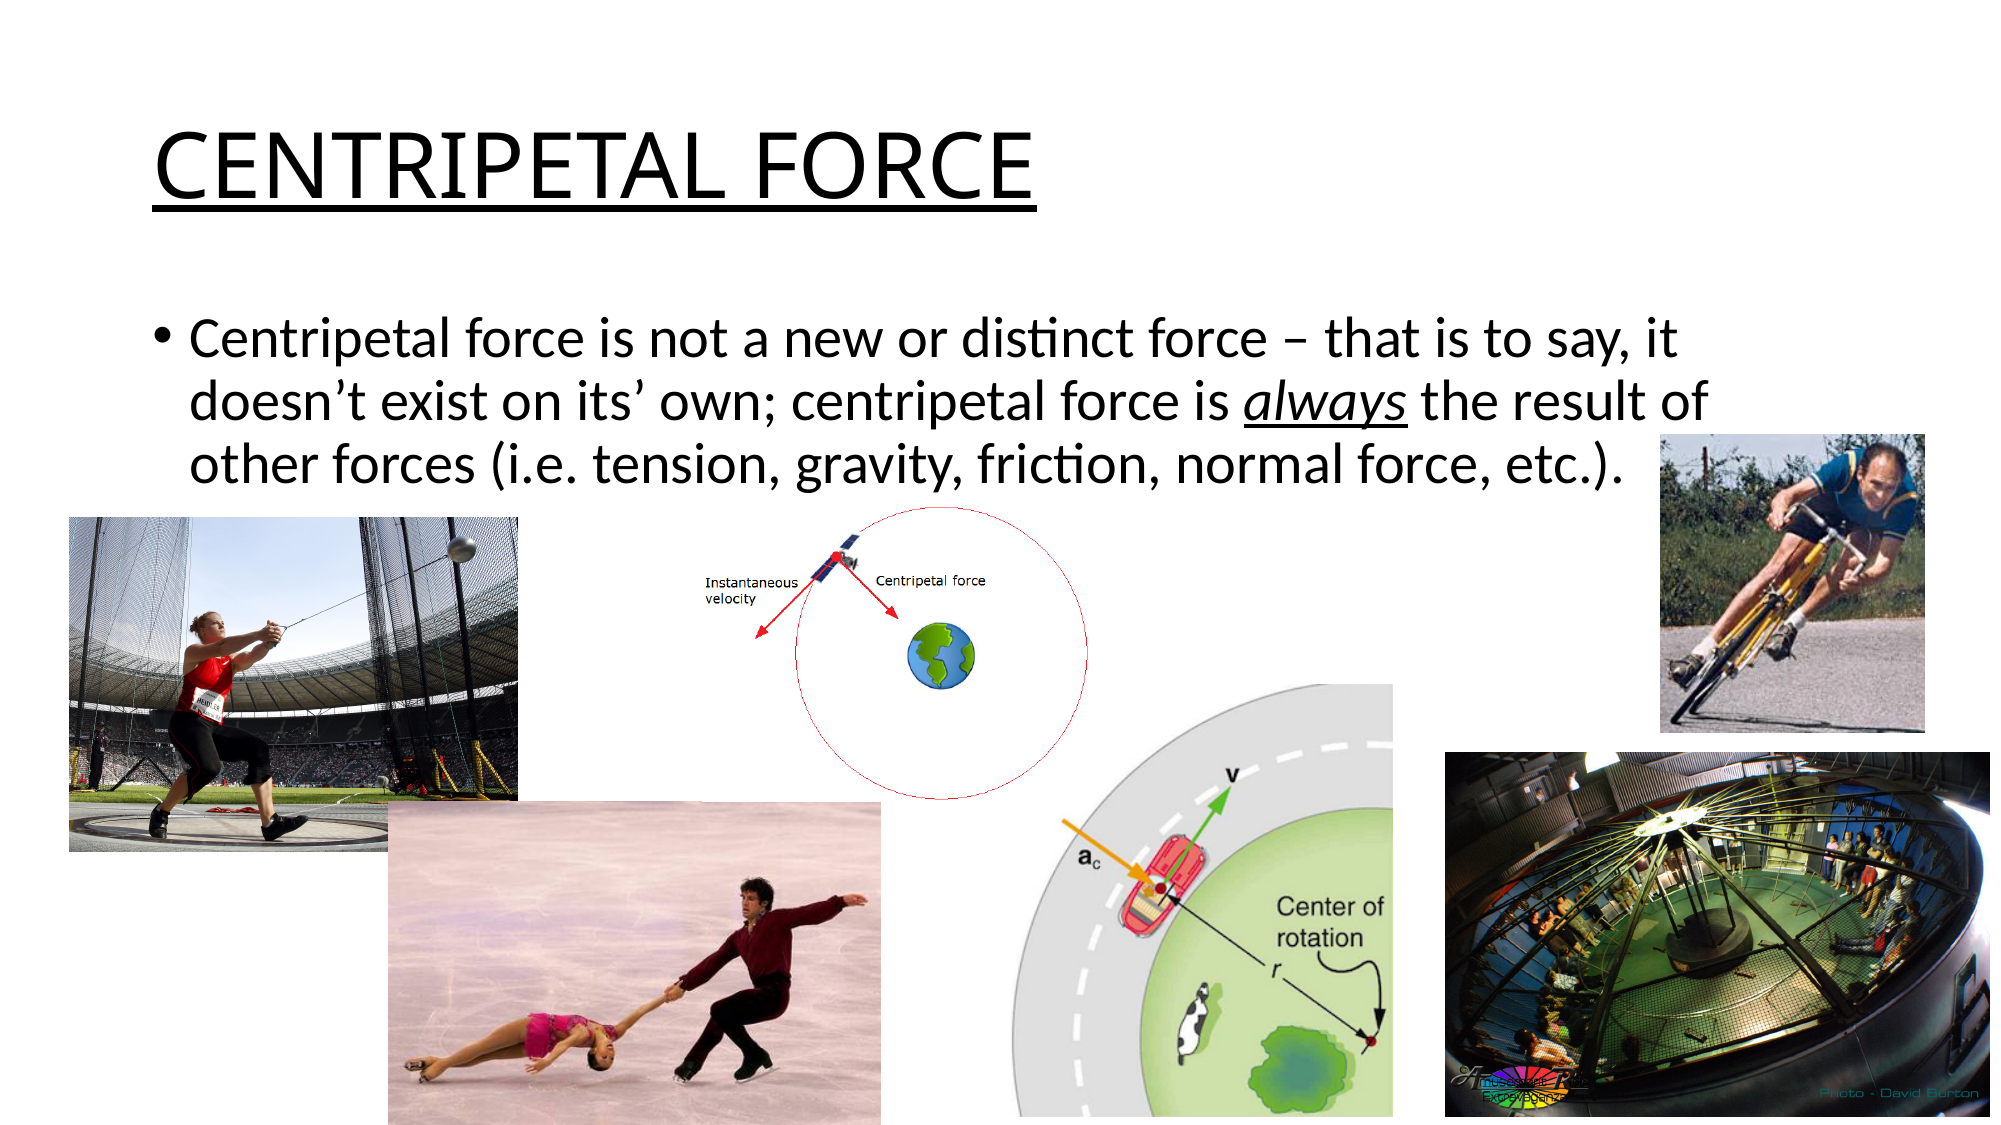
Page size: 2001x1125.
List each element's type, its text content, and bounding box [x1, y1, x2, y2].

list Centripetal force is not a new or distinct force – that is to say, it doesn’t exist on its’ own; centripetal force is always the result of other forces (i.e. tension, gravity, friction, normal force, etc.). [137, 299, 1863, 1014]
picture [69, 505, 1393, 1125]
title CENTRIPETAL FORCE [137, 59, 1863, 278]
picture [1445, 752, 1990, 1117]
picture [1660, 434, 1925, 734]
